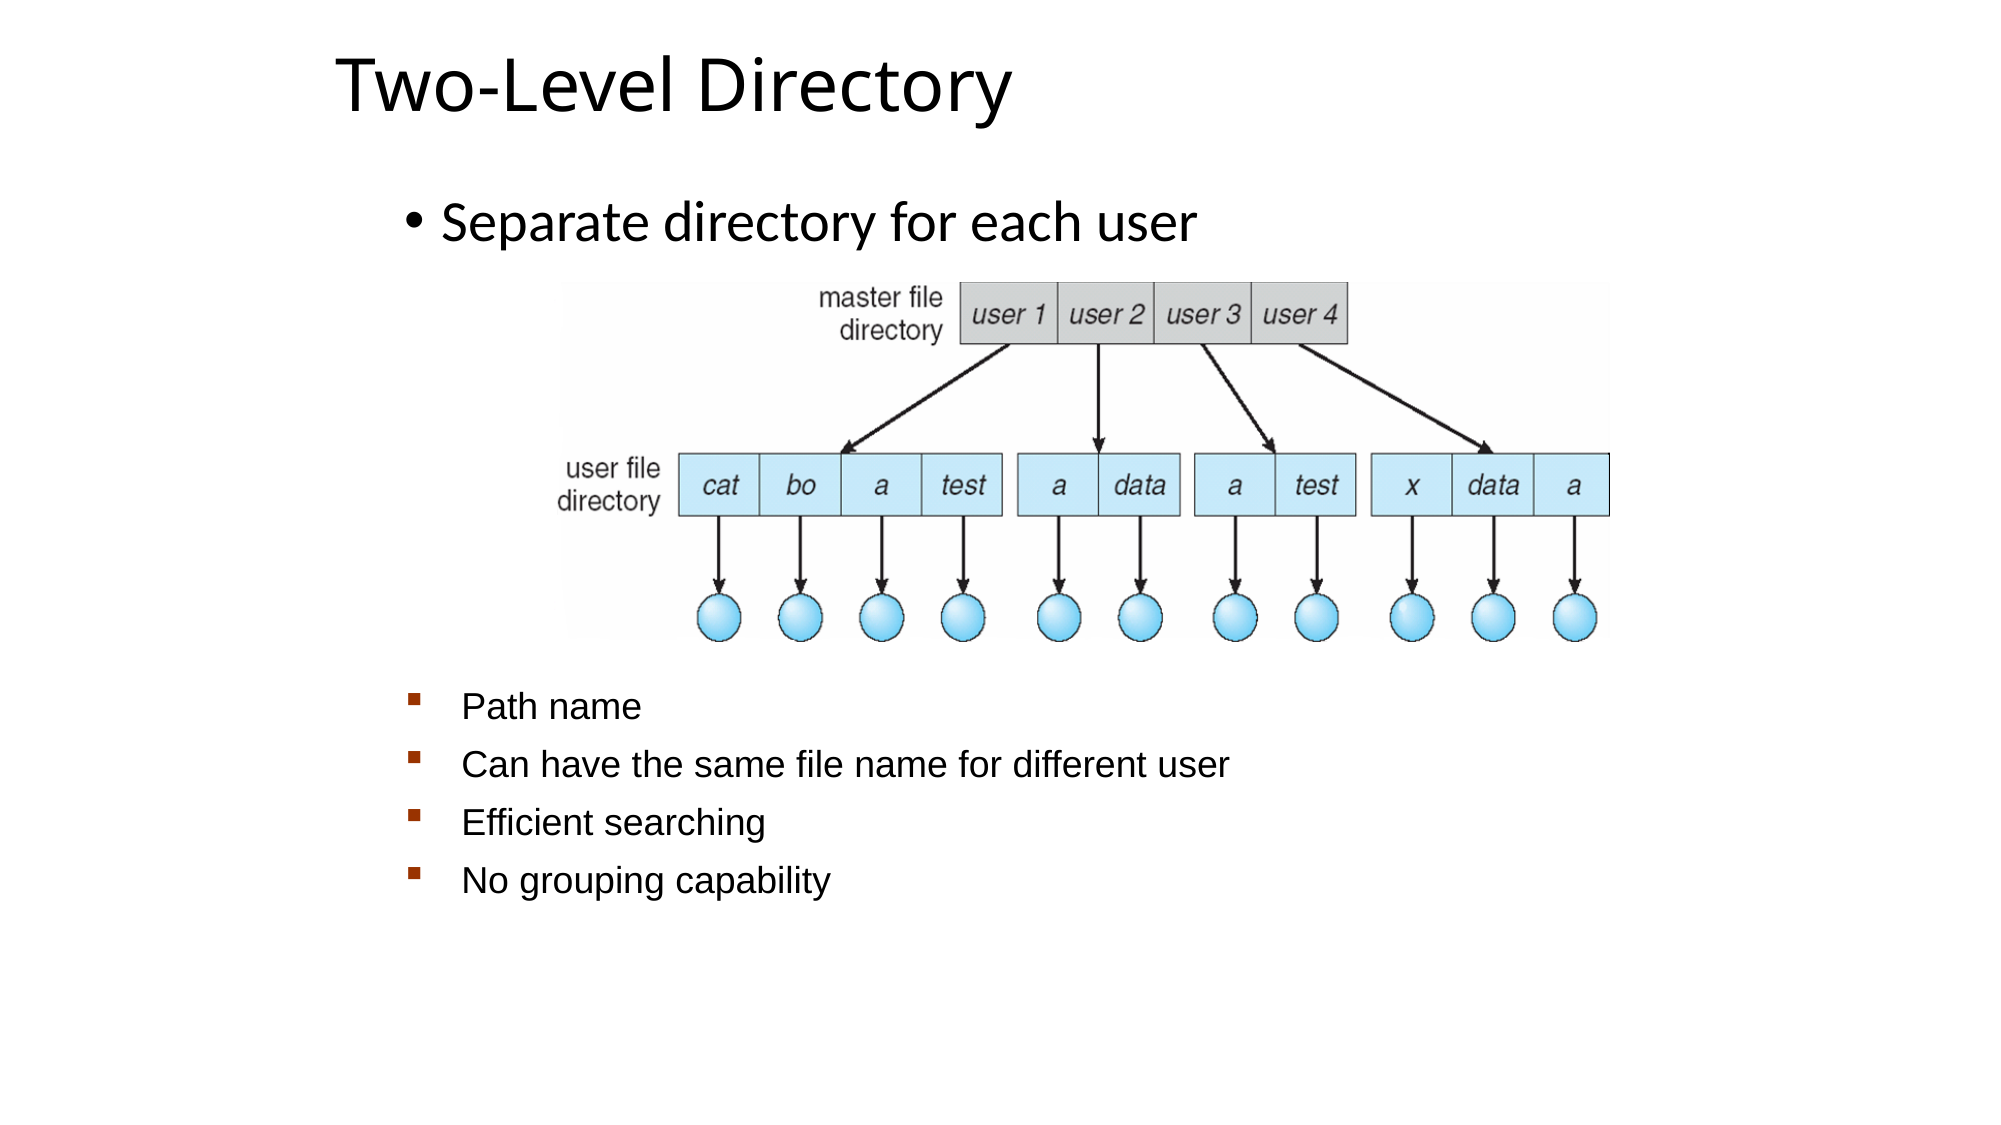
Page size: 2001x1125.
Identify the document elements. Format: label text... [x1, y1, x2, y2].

picture [554, 282, 1610, 643]
text_box Path name Can have the same file name for different user Efficient searching No grouping capability [390, 674, 1539, 906]
title Two-Level Directory [320, 40, 1671, 135]
list Separate directory for each user [389, 183, 1681, 275]
